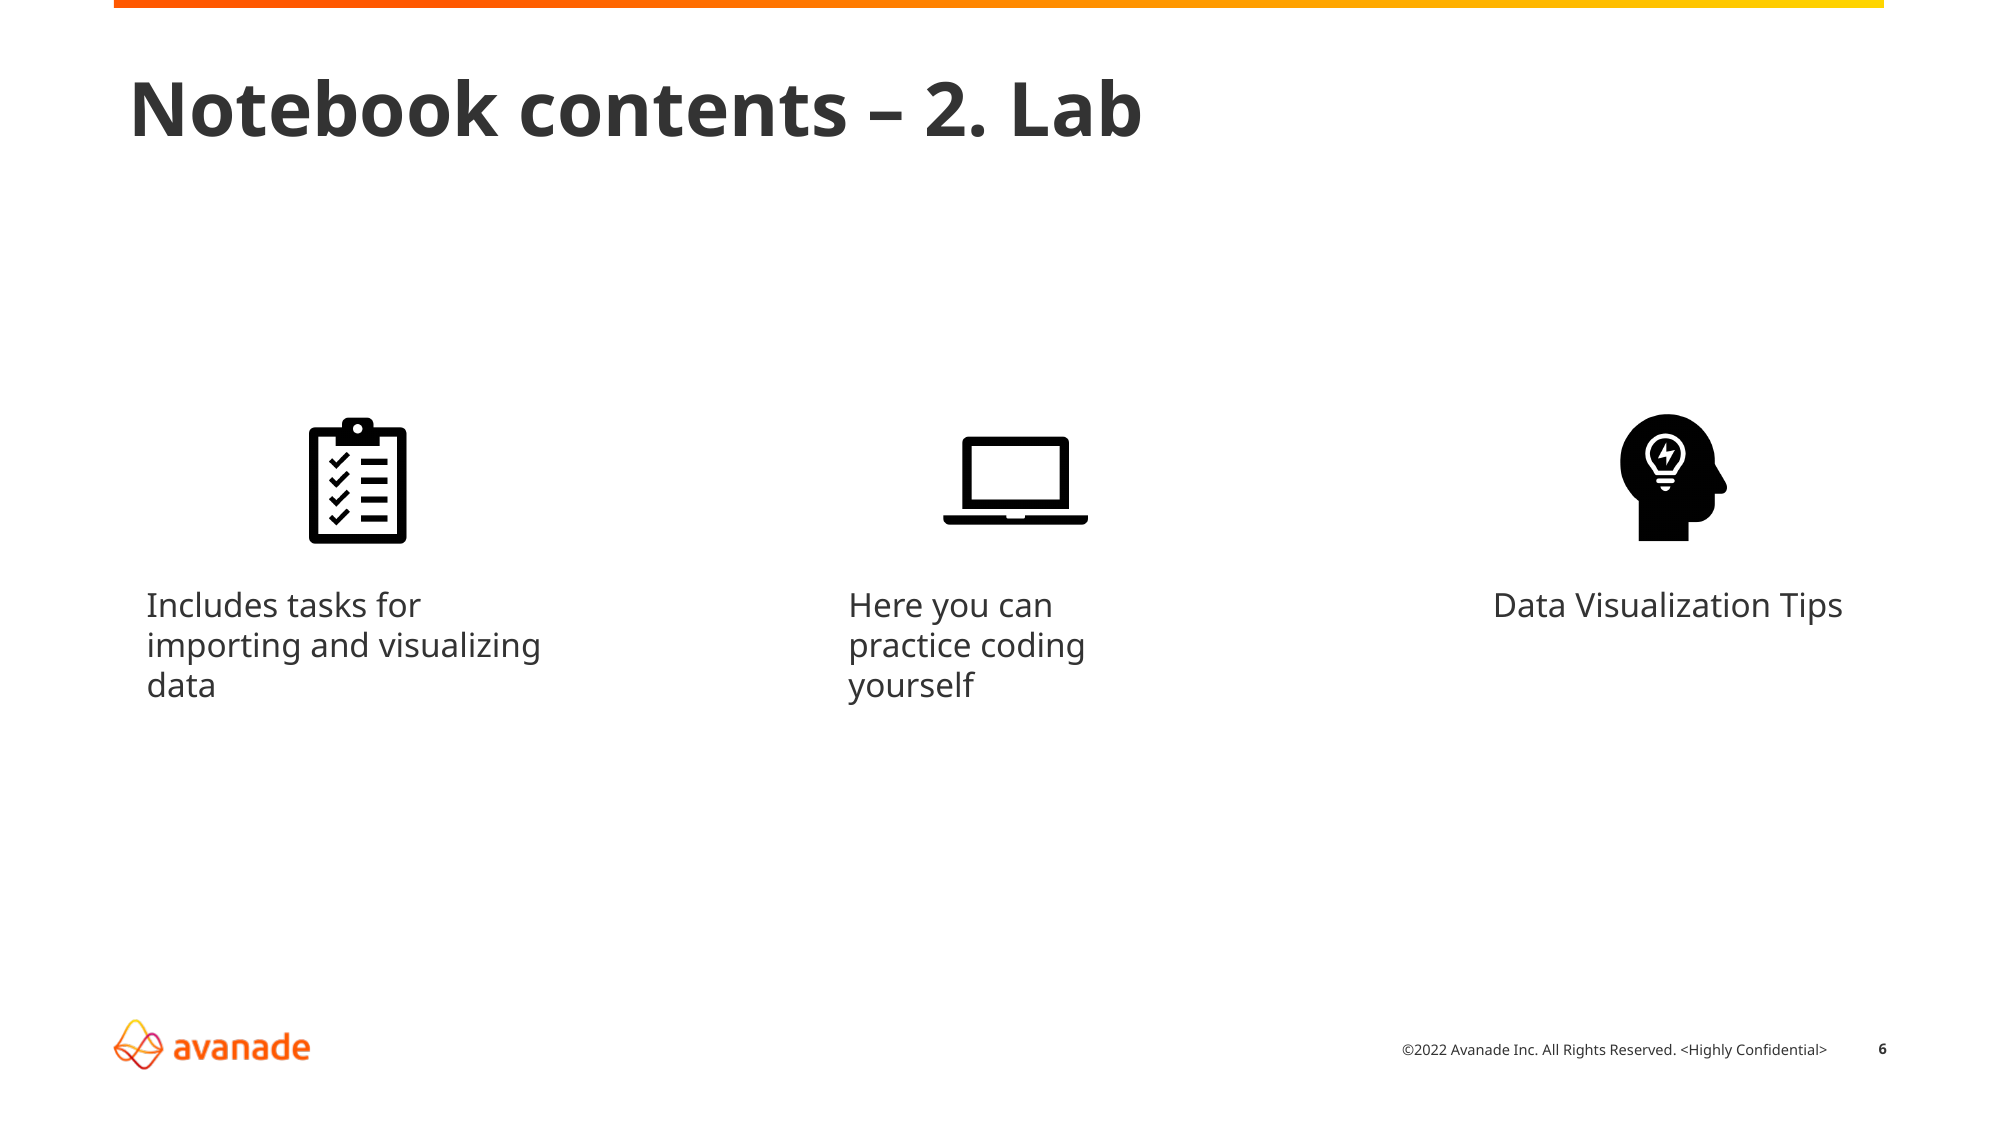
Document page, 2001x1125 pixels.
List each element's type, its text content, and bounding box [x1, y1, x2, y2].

title Notebook contents – 2. Lab [113, 64, 1883, 228]
picture [93, 999, 339, 1090]
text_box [131, 405, 1868, 673]
